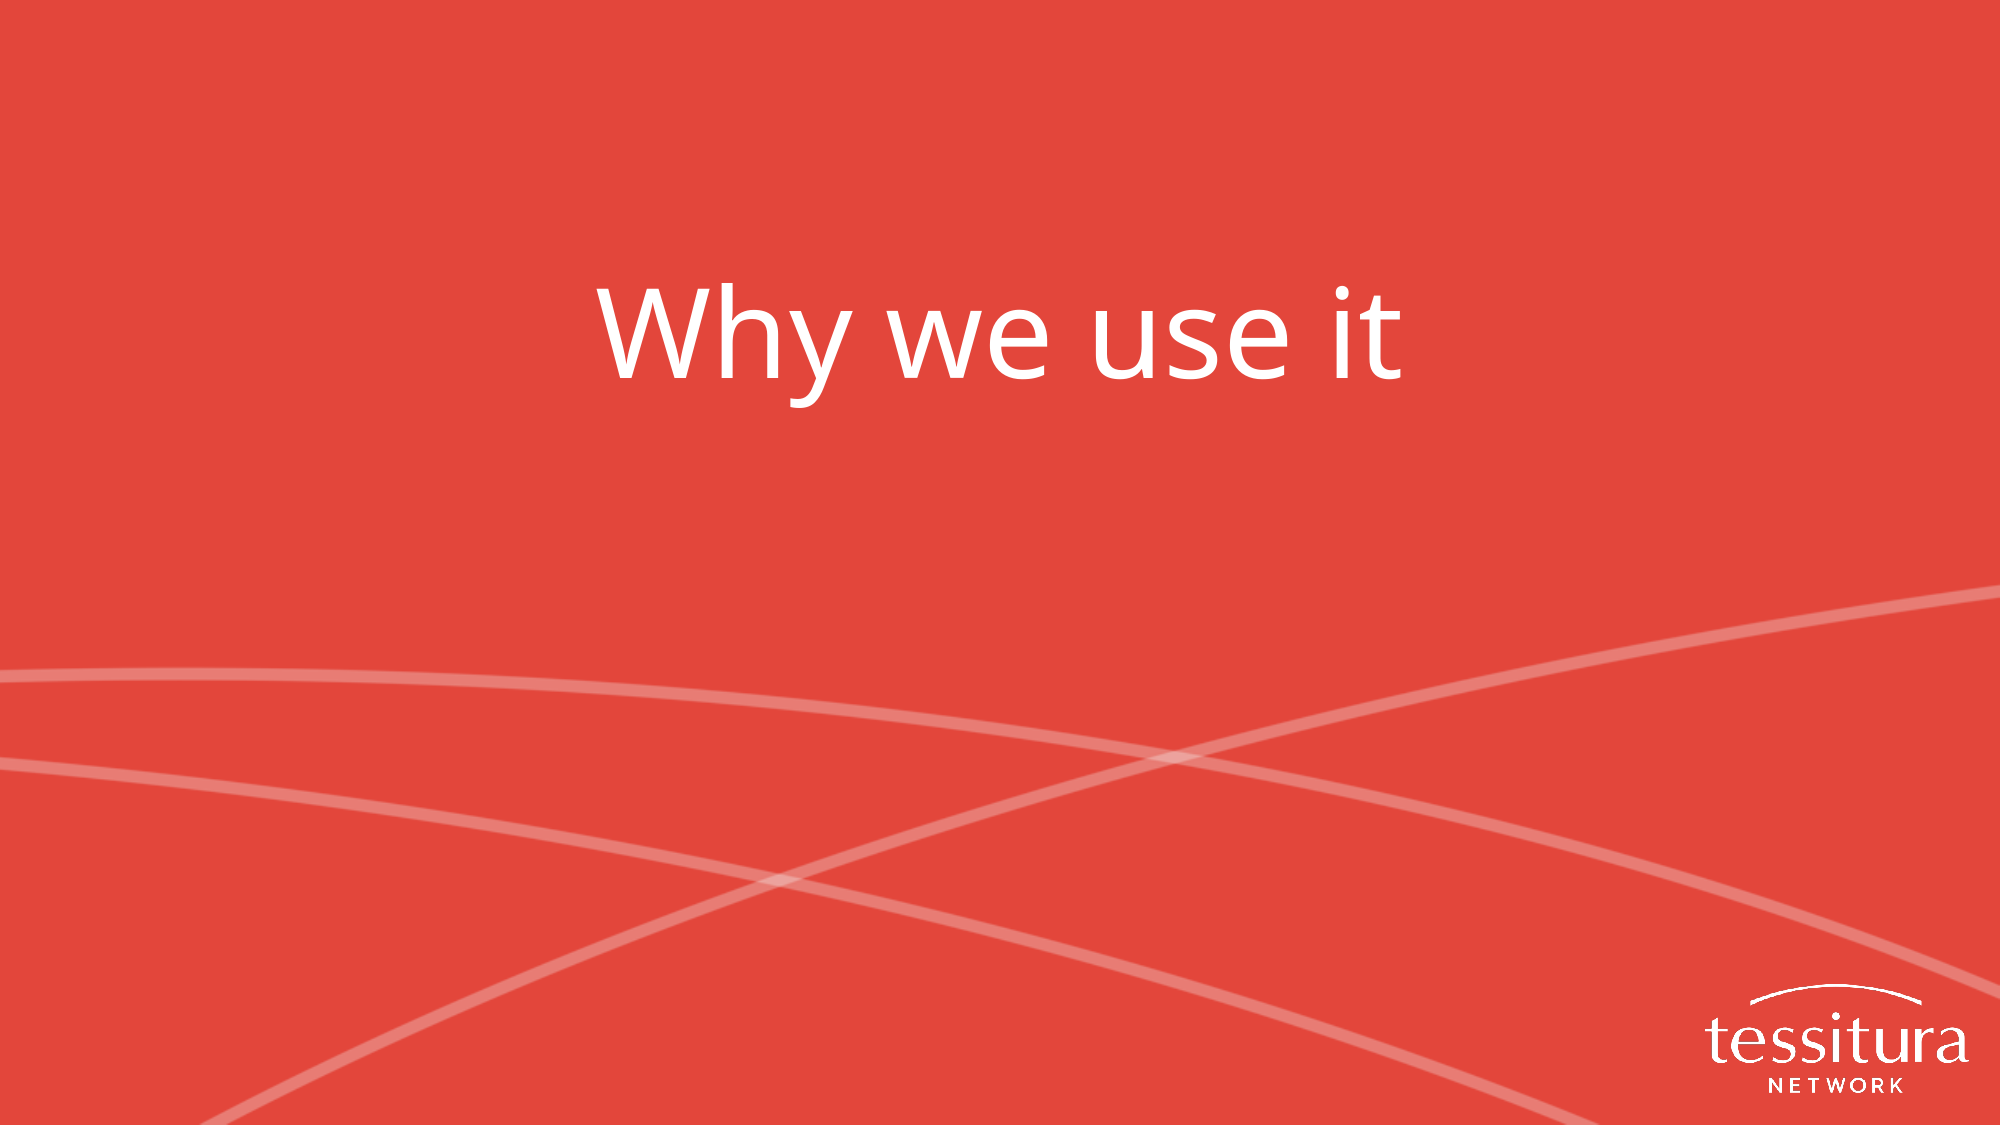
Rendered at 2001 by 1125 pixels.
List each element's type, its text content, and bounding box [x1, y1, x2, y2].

picture [0, 531, 2000, 1125]
title Why we use it [50, 261, 1950, 413]
